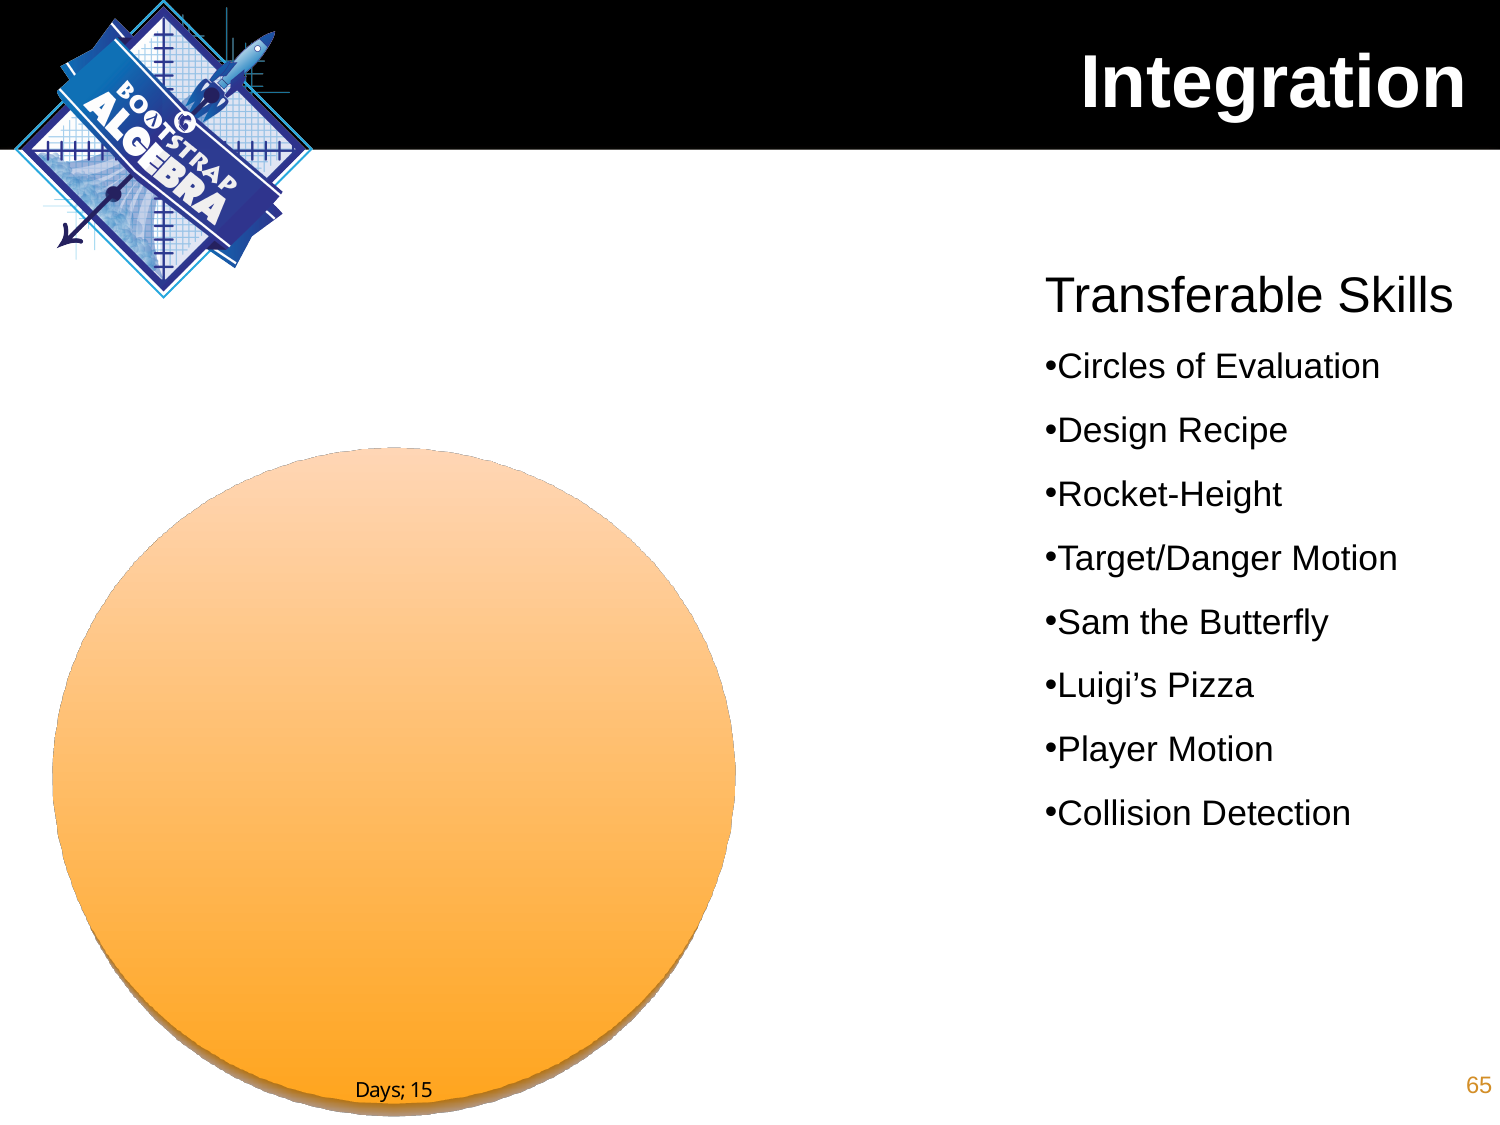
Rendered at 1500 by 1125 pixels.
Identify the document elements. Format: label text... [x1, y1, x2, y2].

text_box Transferable Skills Circles of Evaluation Design Recipe Rocket-Height Target/Danger Motion Sam the Butterfly Luigi’s Pizza Player Motion Collision Detection [1037, 224, 1500, 840]
picture [14, 0, 313, 289]
chart [0, 289, 838, 1123]
slide_number 65 [1374, 1061, 1500, 1106]
text_box Integration [49, 24, 1475, 130]
